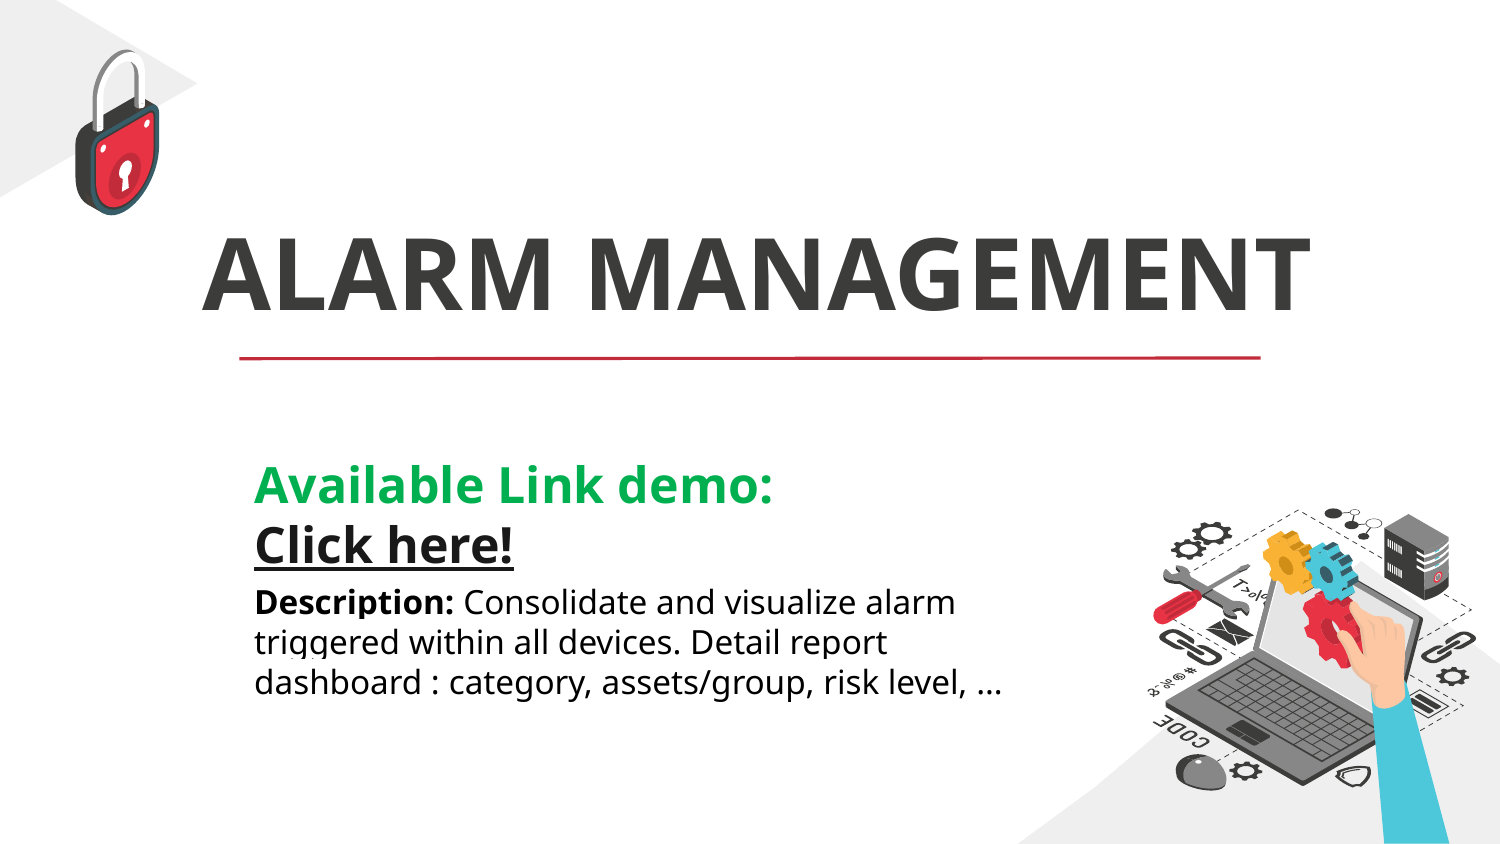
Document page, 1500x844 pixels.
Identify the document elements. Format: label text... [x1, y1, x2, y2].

text_box Available Link demo: Click here! [239, 438, 1017, 533]
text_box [1147, 508, 1478, 844]
title ALARM MANAGEMENT [174, 195, 1342, 334]
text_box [75, 49, 160, 216]
text_box Description: Consolidate and visualize alarm triggered within all devices. Detail report dashboard : category, assets/group, risk level, … [239, 573, 1071, 709]
